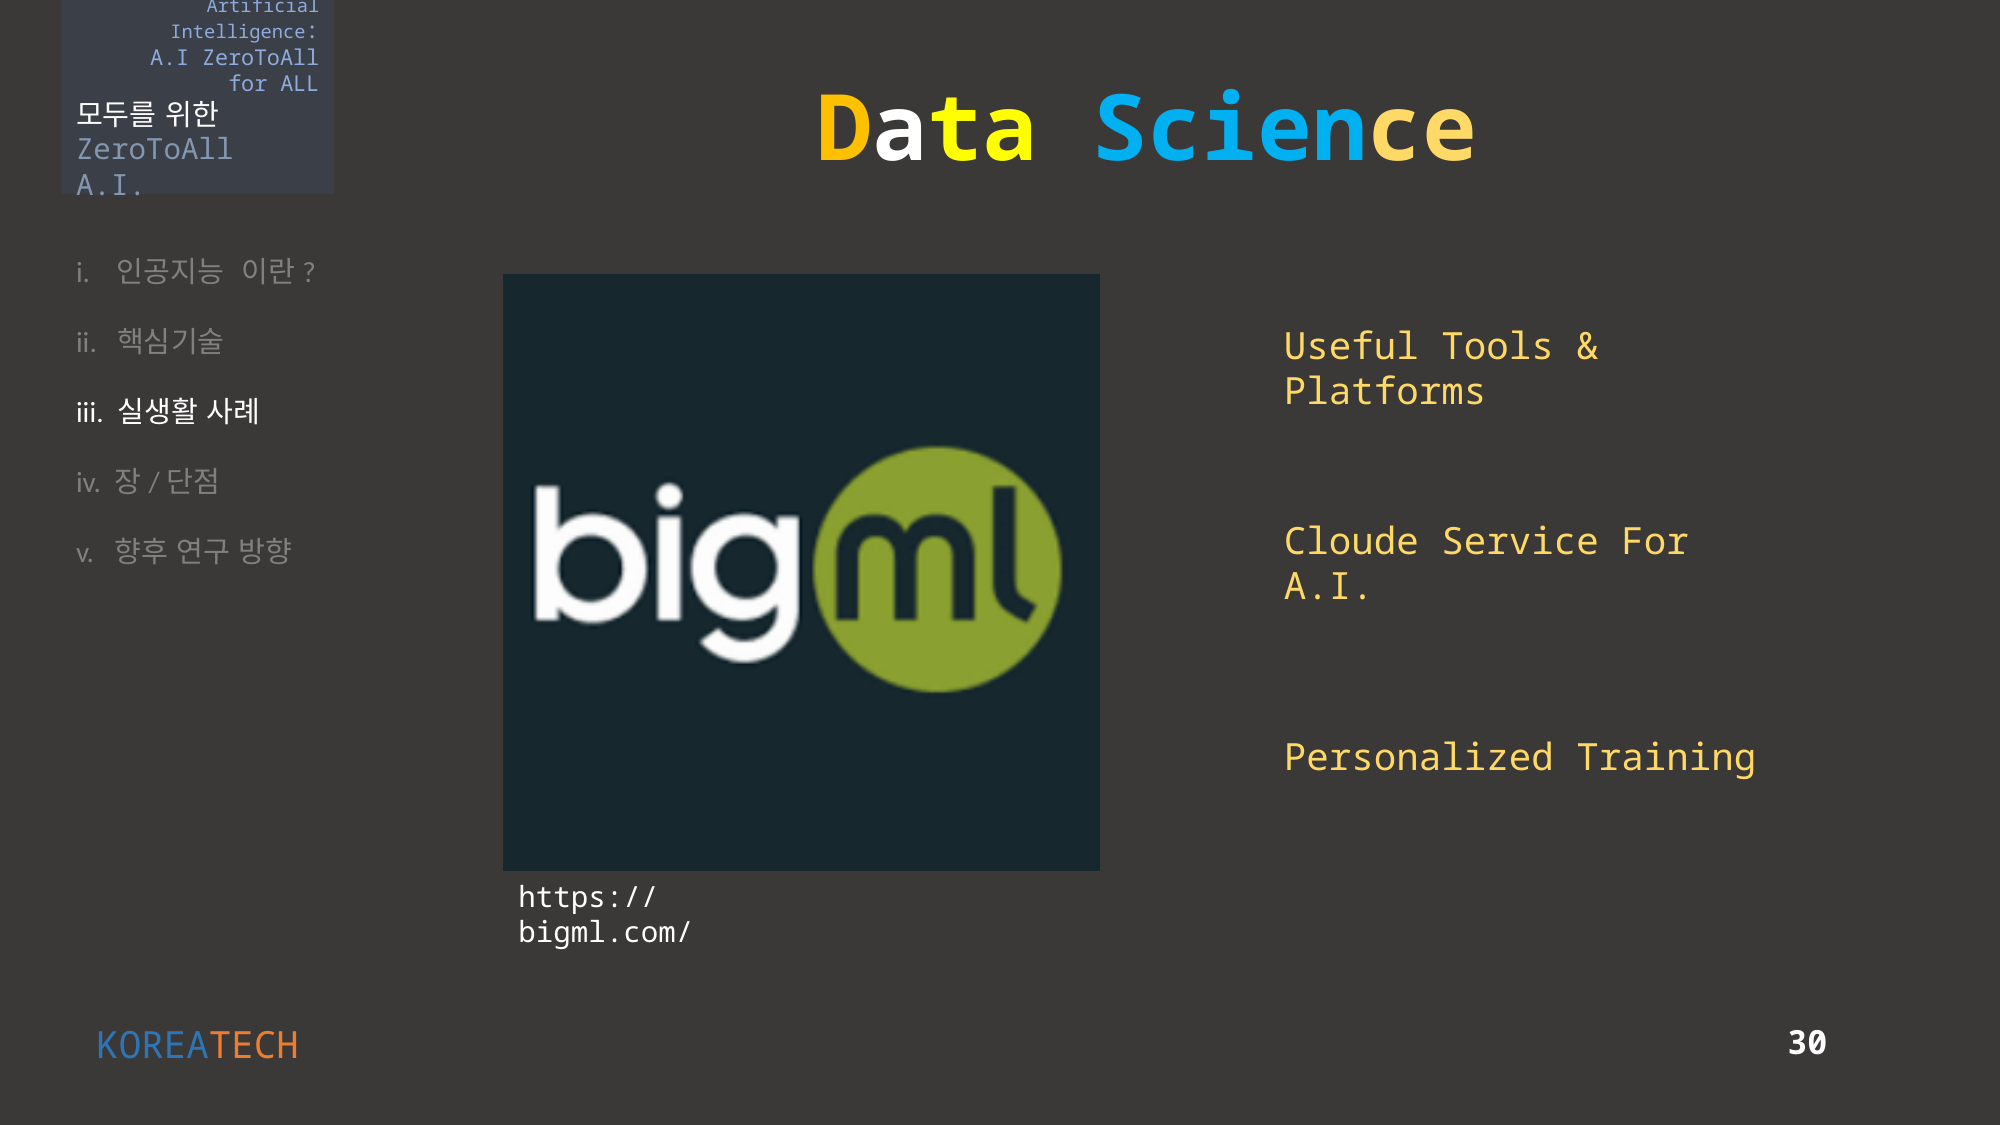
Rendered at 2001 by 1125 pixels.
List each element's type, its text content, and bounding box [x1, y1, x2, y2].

text_box i. 인공지능 이란? ii. 핵심기술 iii. 실생활 사례 iv. 장/단점 v. 향후 연구 방향 [60, 222, 335, 599]
text_box Personalized Training [1268, 723, 1790, 788]
text_box KOREATECH [81, 1013, 314, 1074]
text_box Cloude Service For A.I. [1268, 529, 1790, 594]
text_box Data Science [528, 52, 1767, 195]
slide_number 30 [1412, 1013, 1863, 1074]
text_box Useful Tools & Platforms [1268, 335, 1802, 400]
text_box Artificial Intelligence: A.I ZeroToAll for ALL 모두를 위한 ZeroToAll A.I. [60, 0, 335, 195]
picture [503, 274, 1100, 871]
text_box https://bigml.com/ [503, 871, 828, 956]
